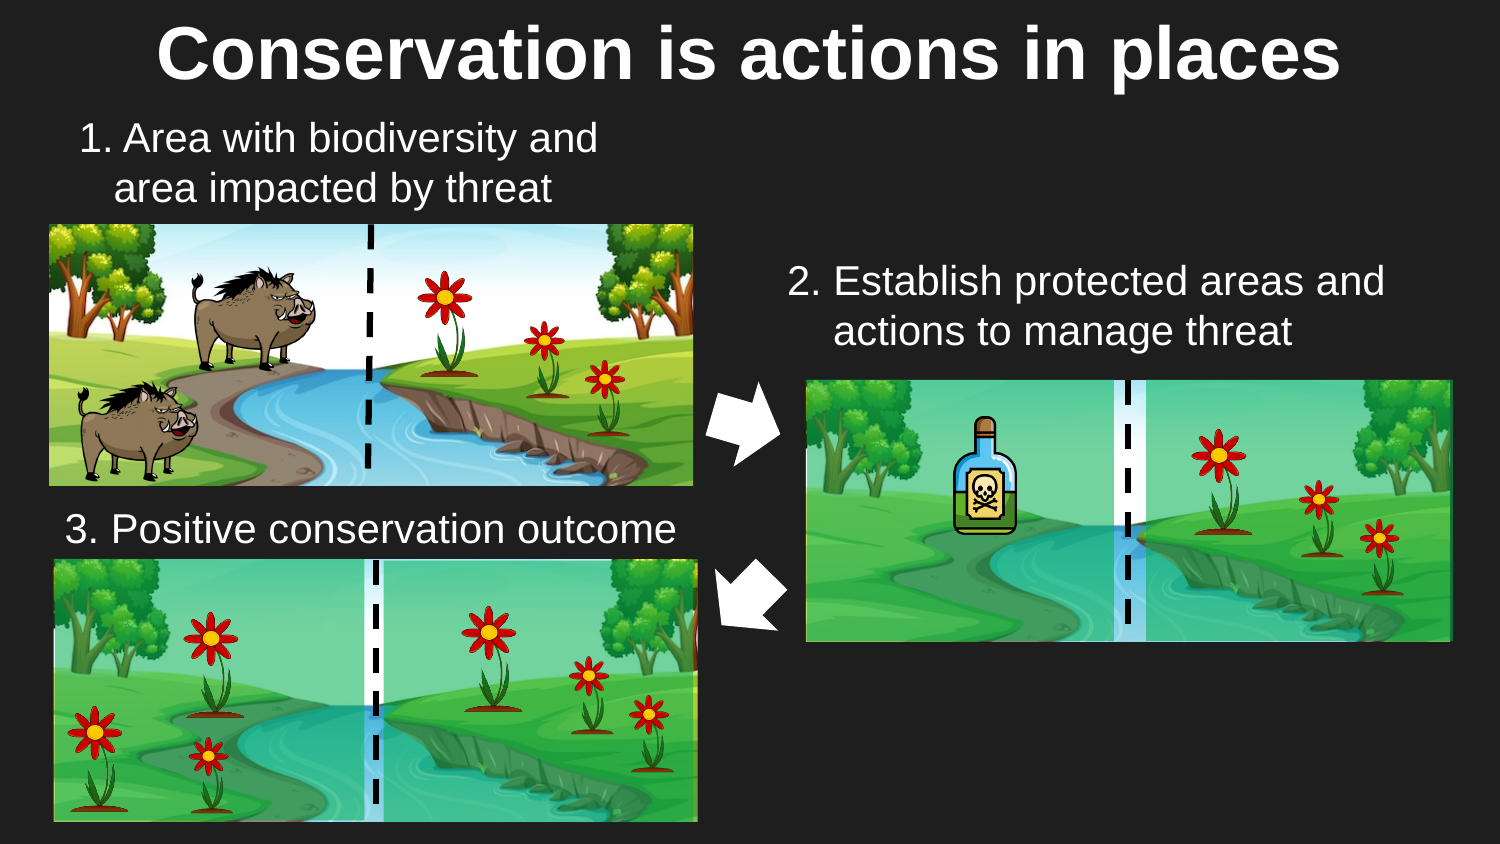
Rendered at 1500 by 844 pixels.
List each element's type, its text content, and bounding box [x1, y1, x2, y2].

picture [169, 732, 254, 817]
text_box [1448, 378, 1455, 389]
text_box 3. Positive conservation outcome [49, 494, 694, 559]
picture [39, 604, 273, 817]
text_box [376, 559, 698, 822]
text_box 2. Establish protected areas and actions to manage threat [772, 246, 1447, 512]
title Conservation is actions in places [75, 2, 1425, 108]
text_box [367, 224, 372, 487]
picture [372, 224, 694, 487]
picture [433, 599, 694, 775]
text_box [712, 556, 790, 633]
picture [48, 224, 367, 491]
picture [805, 379, 1127, 642]
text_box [53, 559, 375, 822]
picture [1129, 379, 1451, 642]
text_box 1. Area with biodiversity and area impacted by threat [64, 103, 672, 222]
text_box [703, 379, 783, 469]
